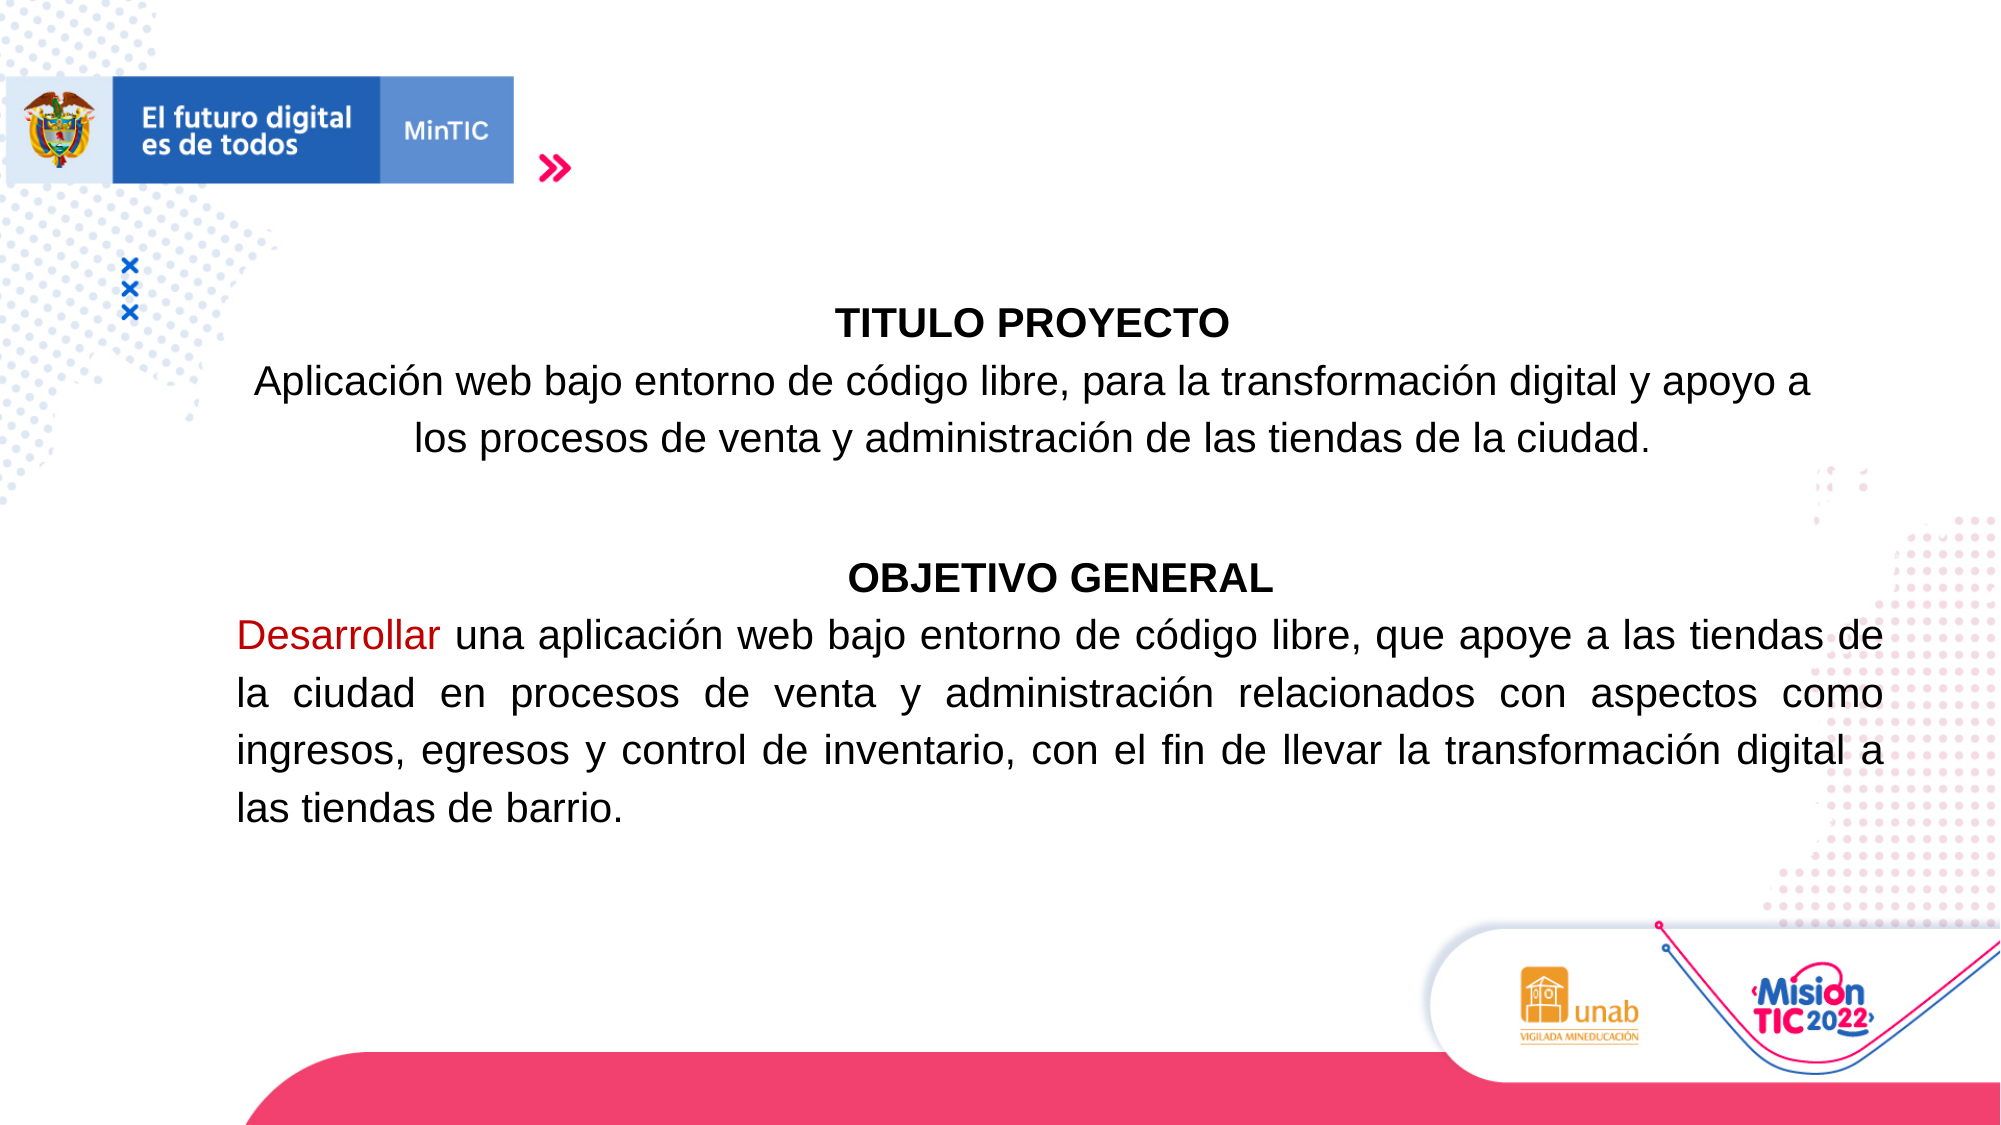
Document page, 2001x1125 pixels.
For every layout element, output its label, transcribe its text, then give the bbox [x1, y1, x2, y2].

text_box OBJETIVO GENERAL Desarrollar una aplicación web bajo entorno de código libre, que apoye a las tiendas de la ciudad en procesos de venta y administración relacionados con aspectos como ingresos, egresos y control de inventario, con el fin de llevar la transformación digital a las tiendas de barrio. [221, 490, 1900, 838]
picture [0, 0, 2001, 1125]
text_box TITULO PROYECTO Aplicación web bajo entorno de código libre, para la transformación digital y apoyo a los procesos de venta y administración de las tiendas de la ciudad. [221, 281, 1844, 469]
